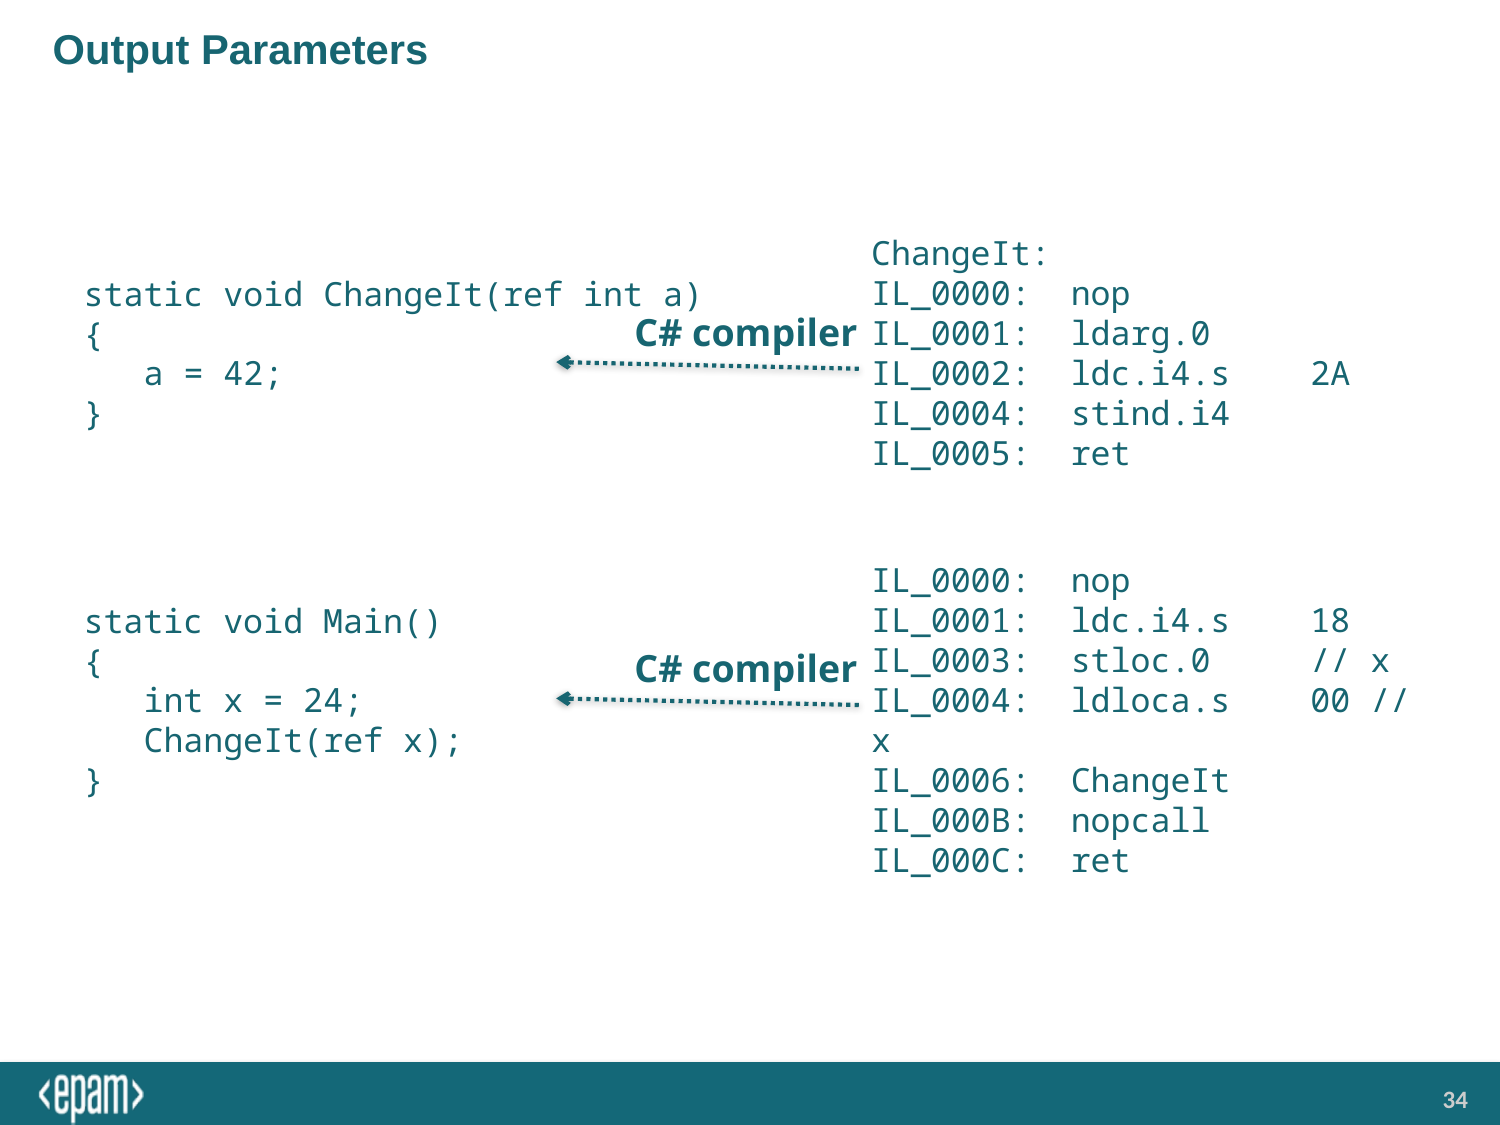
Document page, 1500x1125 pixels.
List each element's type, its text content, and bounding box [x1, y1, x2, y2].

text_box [68, 224, 1432, 856]
title Output Parameters [0, 0, 1500, 95]
picture [38, 1074, 144, 1125]
